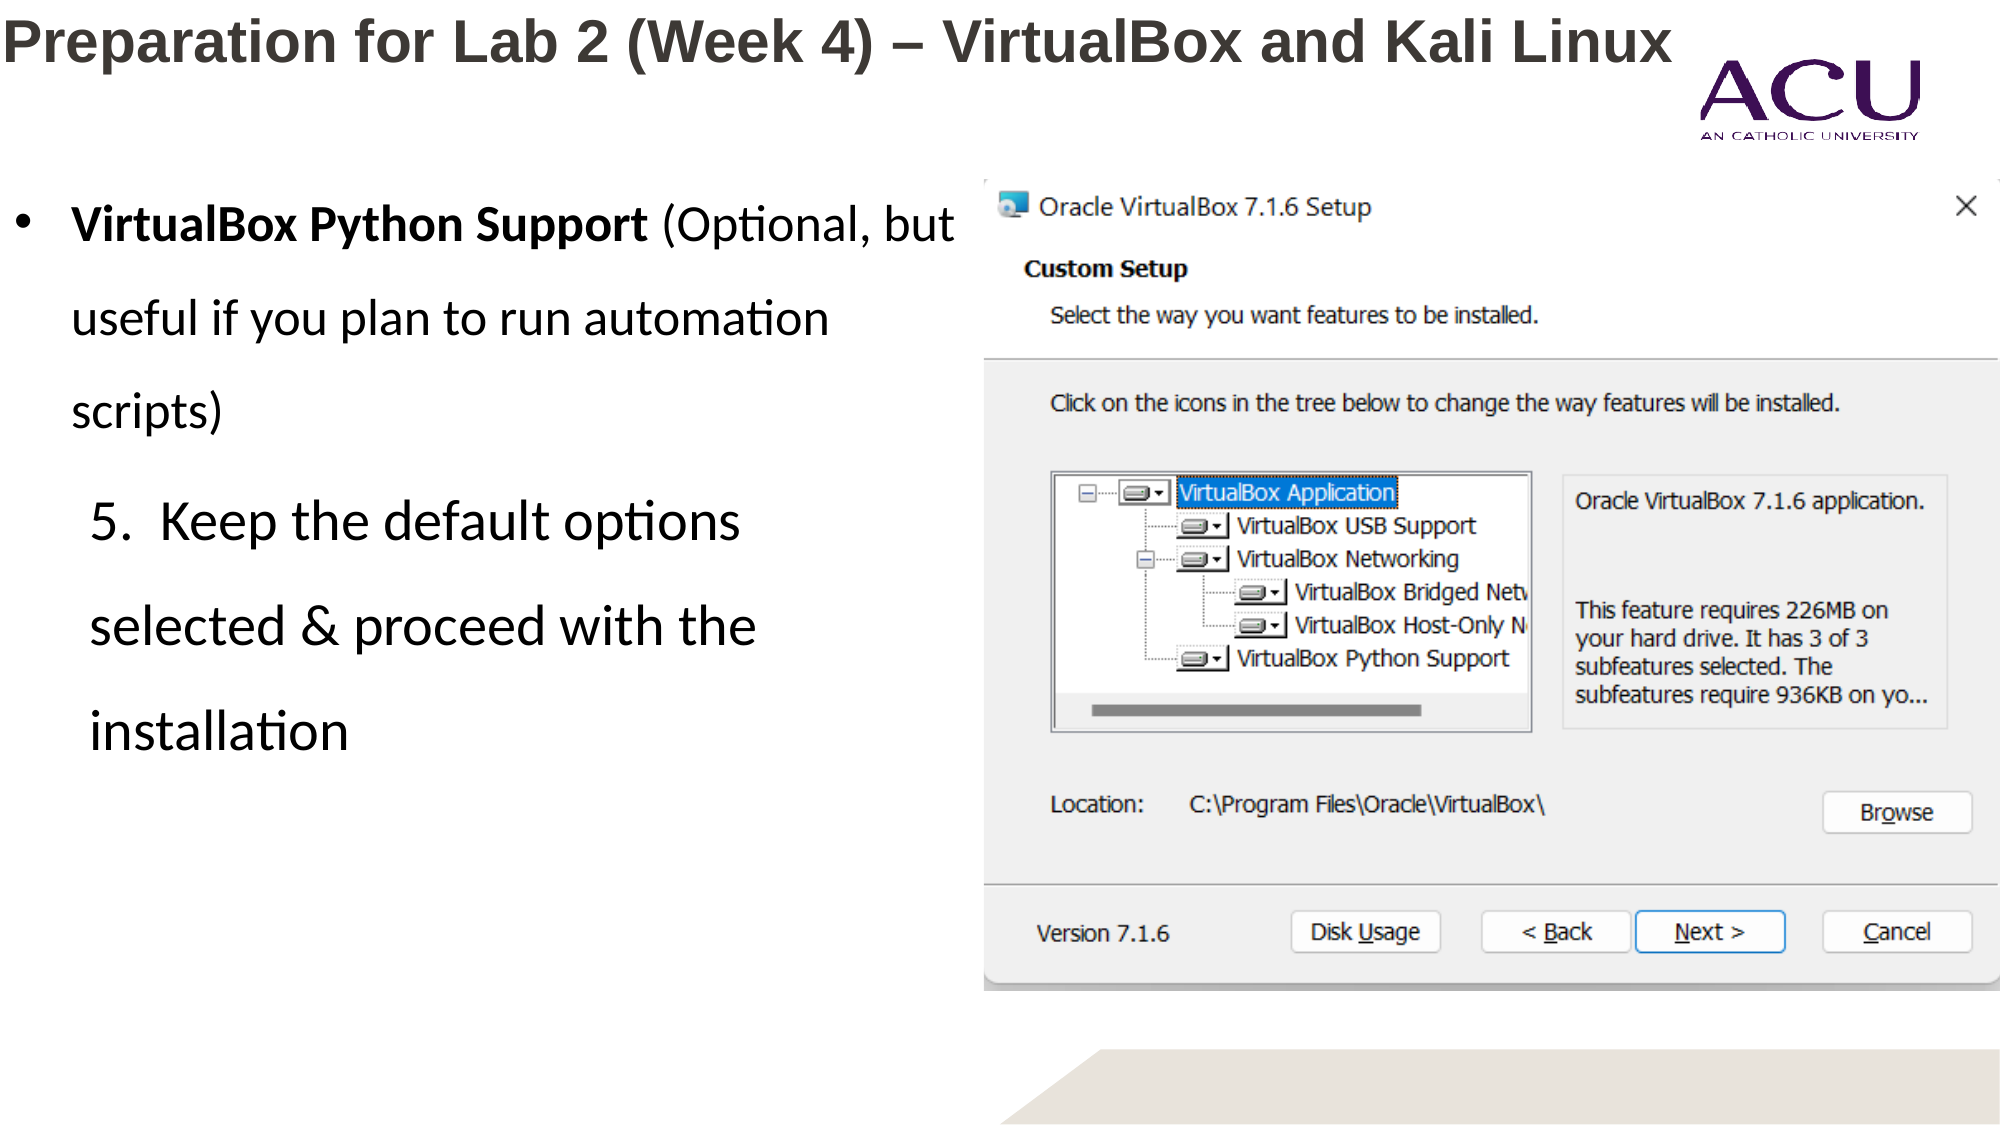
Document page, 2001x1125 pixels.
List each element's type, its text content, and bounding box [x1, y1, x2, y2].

picture [1701, 59, 1920, 140]
text_box VirtualBox Python Support (Optional, but useful if you plan to run automation scripts) [0, 150, 984, 440]
title Preparation for Lab 2 (Week 4) – VirtualBox and Kali Linux [0, 0, 1701, 177]
picture [983, 178, 2000, 992]
text_box 5. Keep the default options selected & proceed with the installation [0, 440, 978, 770]
